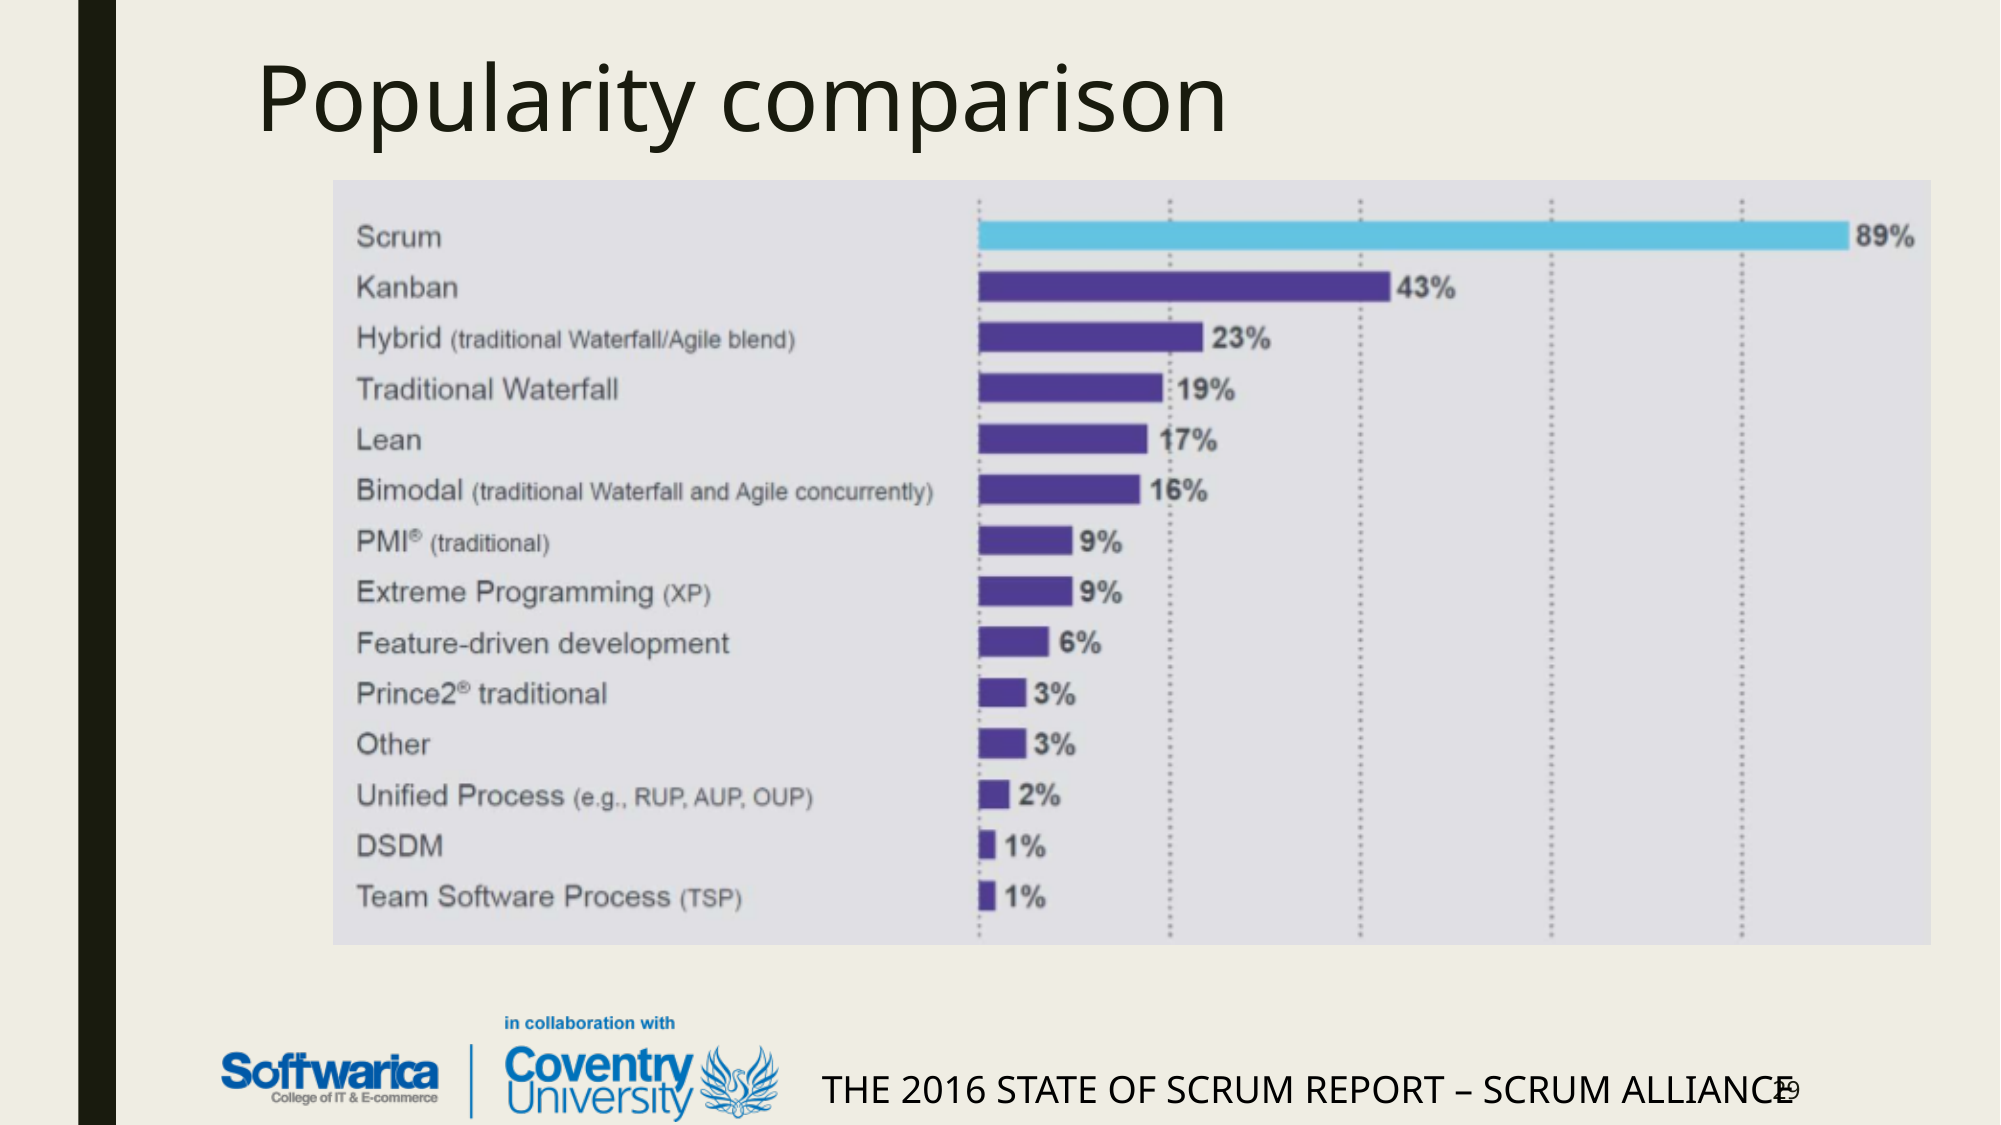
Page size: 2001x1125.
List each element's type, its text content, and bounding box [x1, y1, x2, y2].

title Popularity comparison [240, 46, 1816, 169]
picture [333, 180, 1931, 945]
text_box THE 2016 STATE OF SCRUM REPORT – SCRUM ALLIANCE [807, 1058, 1811, 1119]
slide_number 29 [1553, 1058, 1816, 1125]
picture [221, 1016, 779, 1122]
